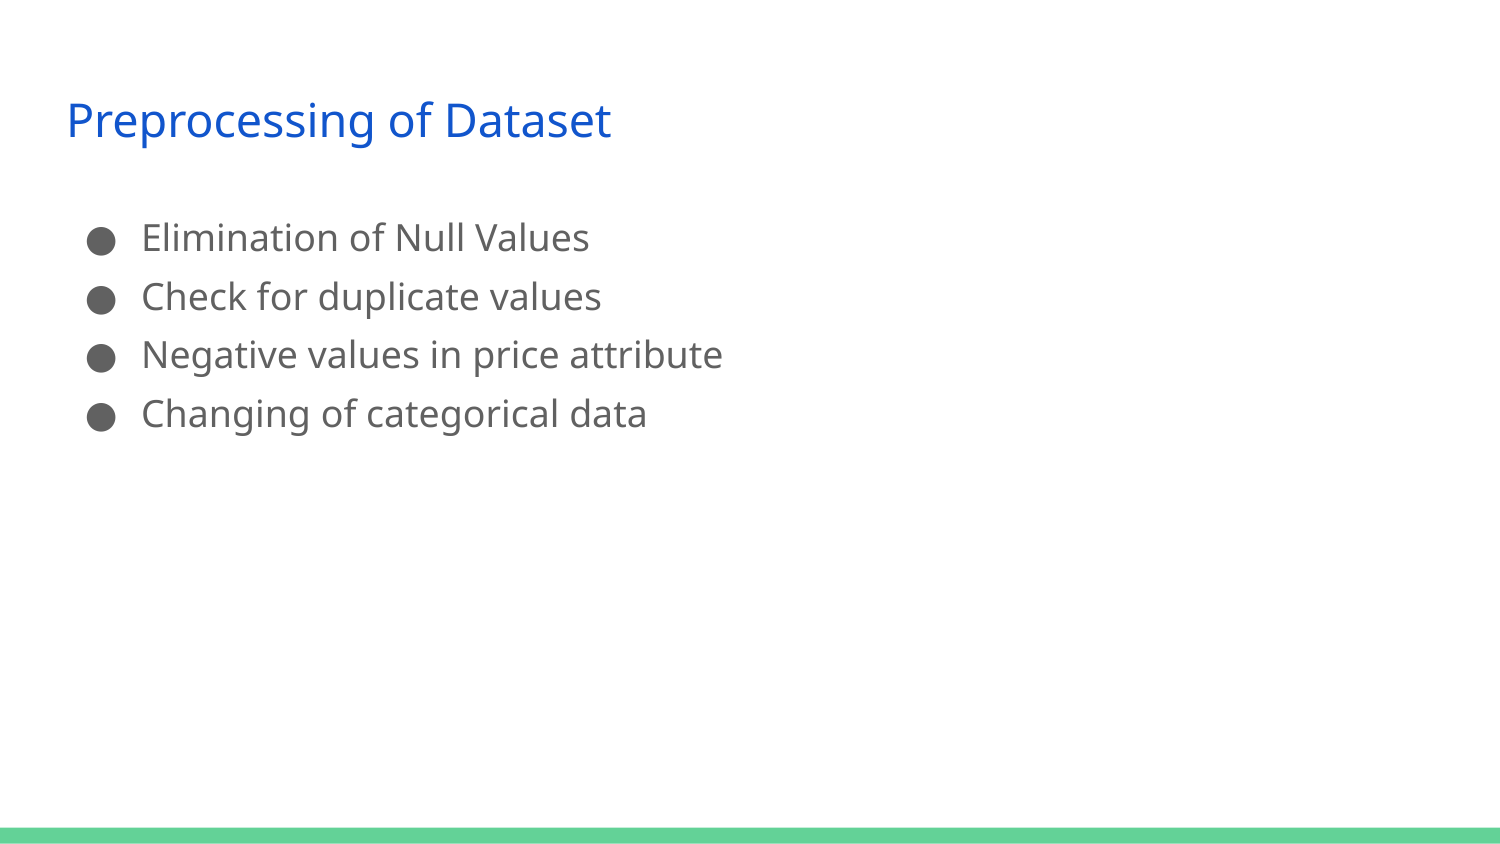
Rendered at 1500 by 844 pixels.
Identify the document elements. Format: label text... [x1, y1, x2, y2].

title Preprocessing of Dataset [51, 72, 1449, 167]
list Elimination of Null Values Check for duplicate values Negative values in price attribute Changing of categorical data [51, 189, 1449, 750]
